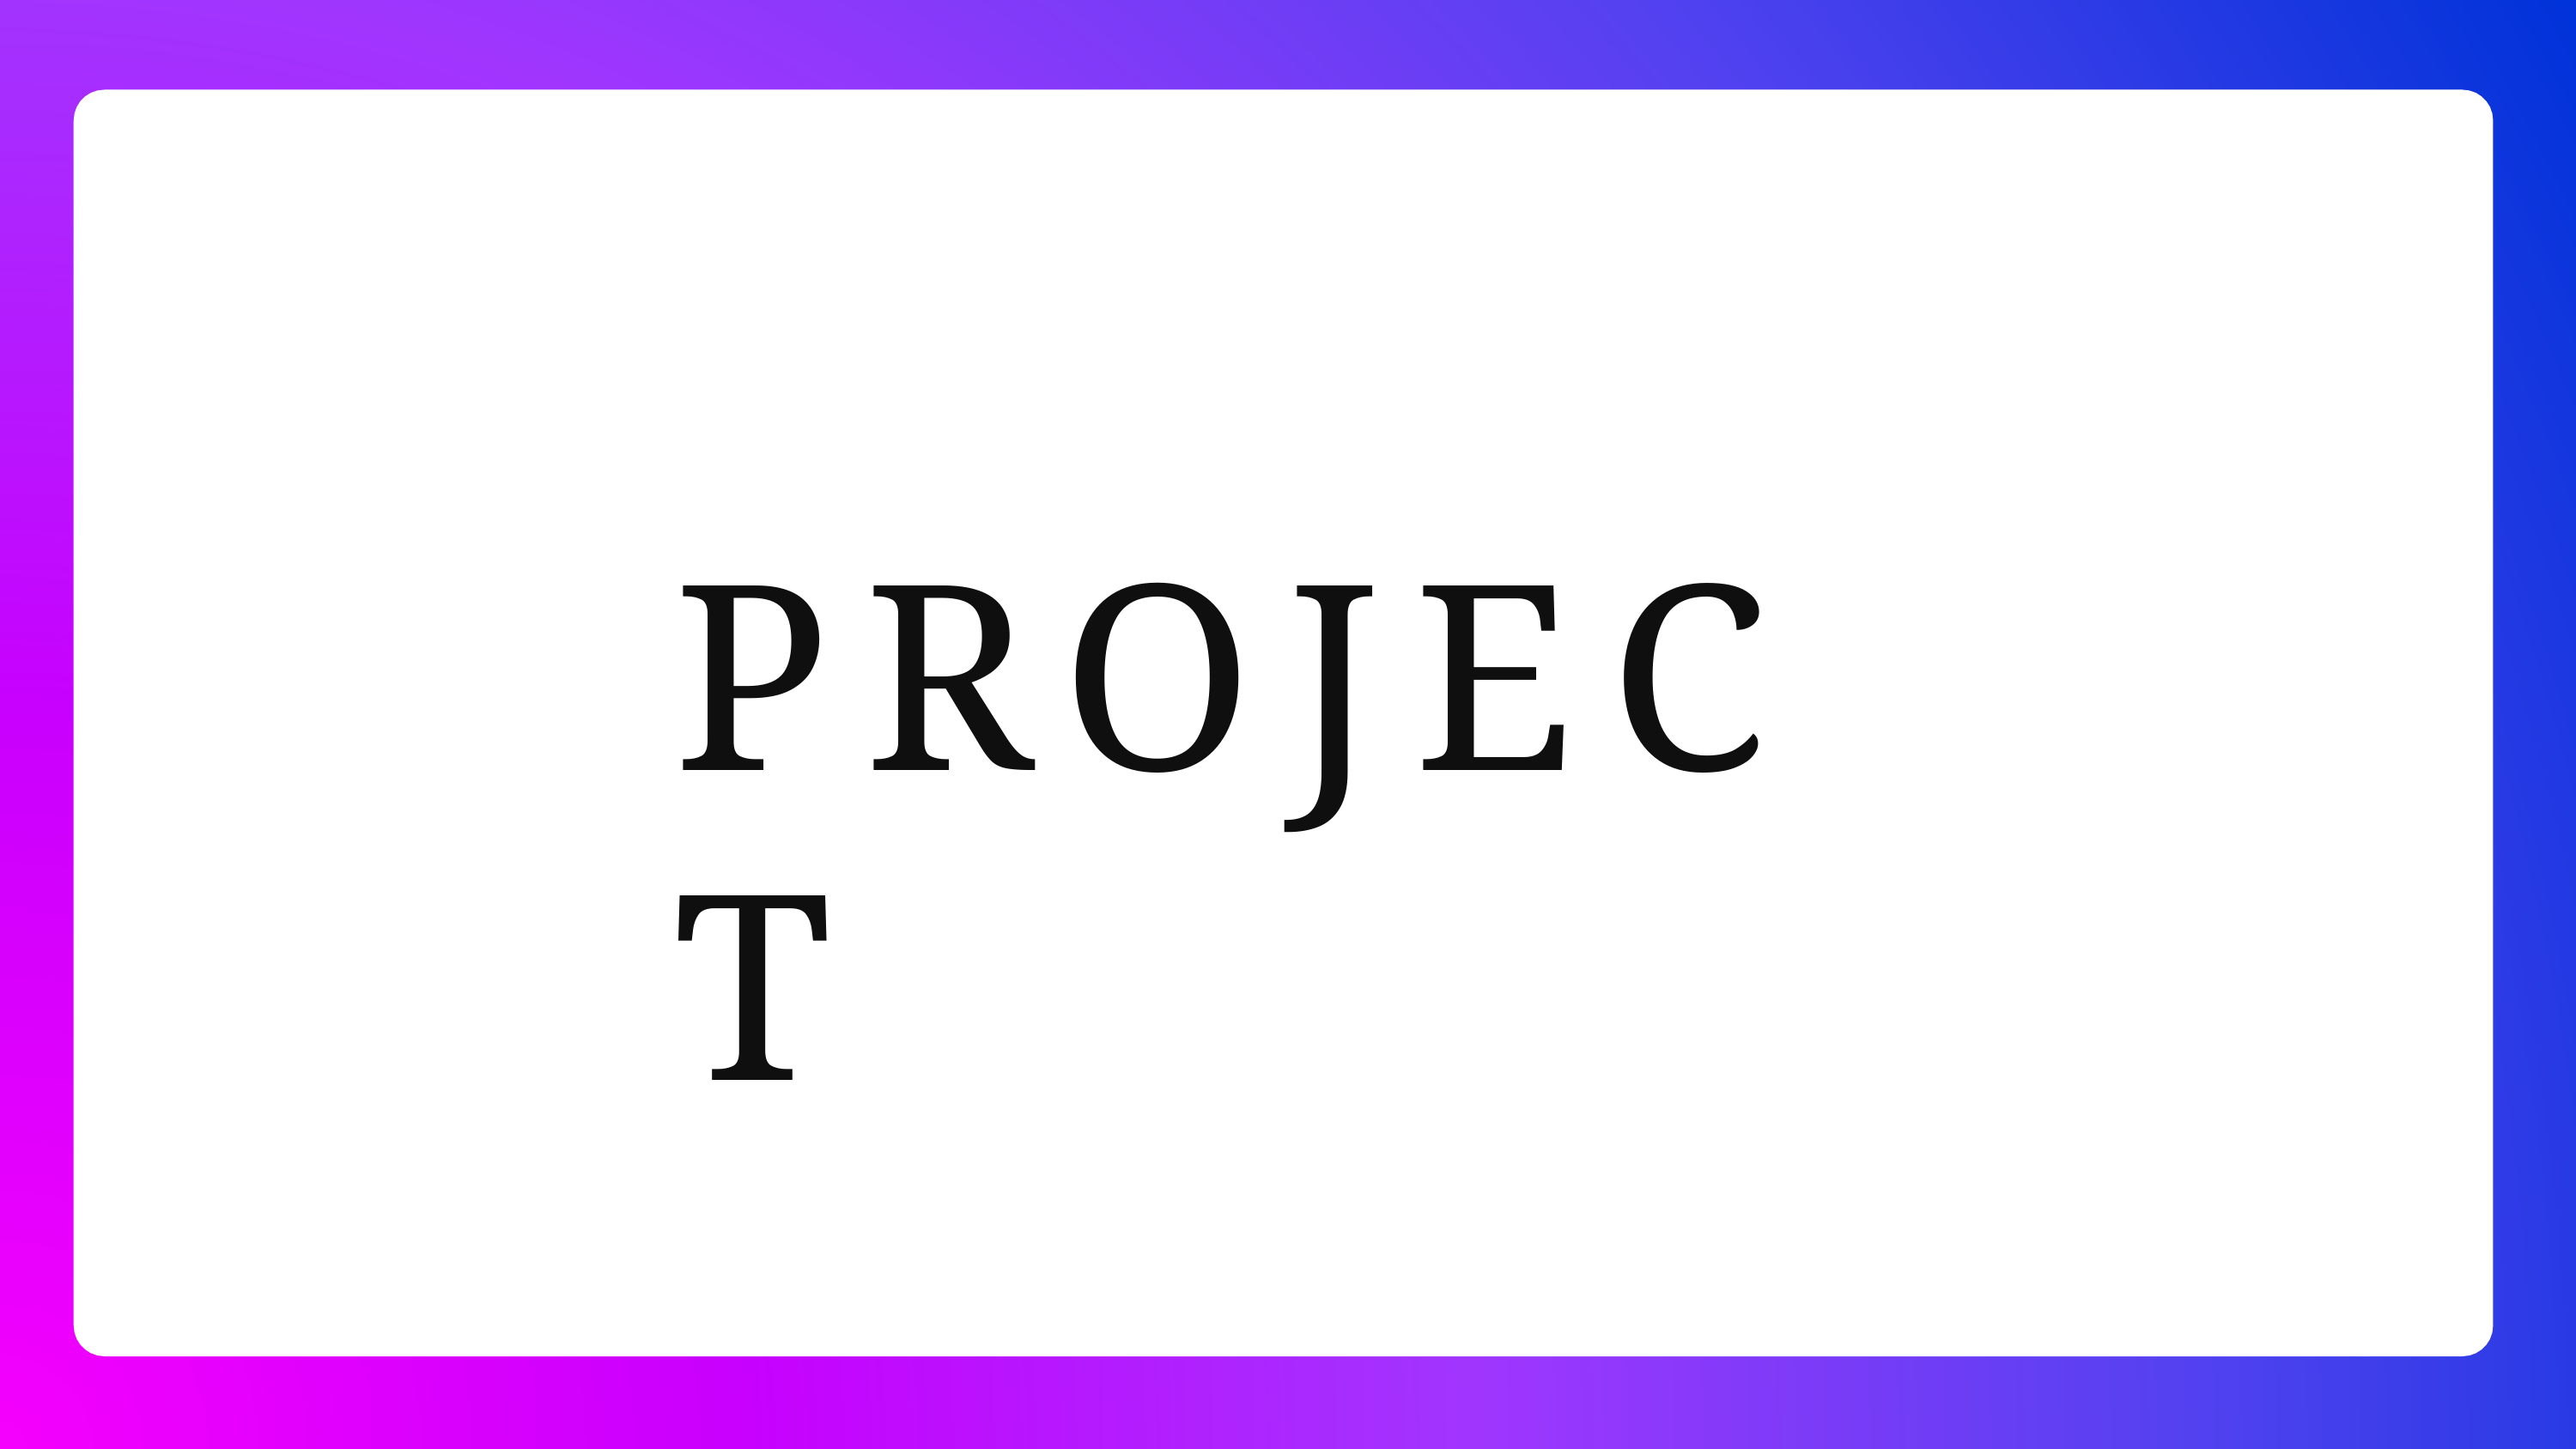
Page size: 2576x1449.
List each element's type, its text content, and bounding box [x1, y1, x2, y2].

title PROJECT [671, 509, 1821, 1132]
picture [0, 0, 2576, 1449]
